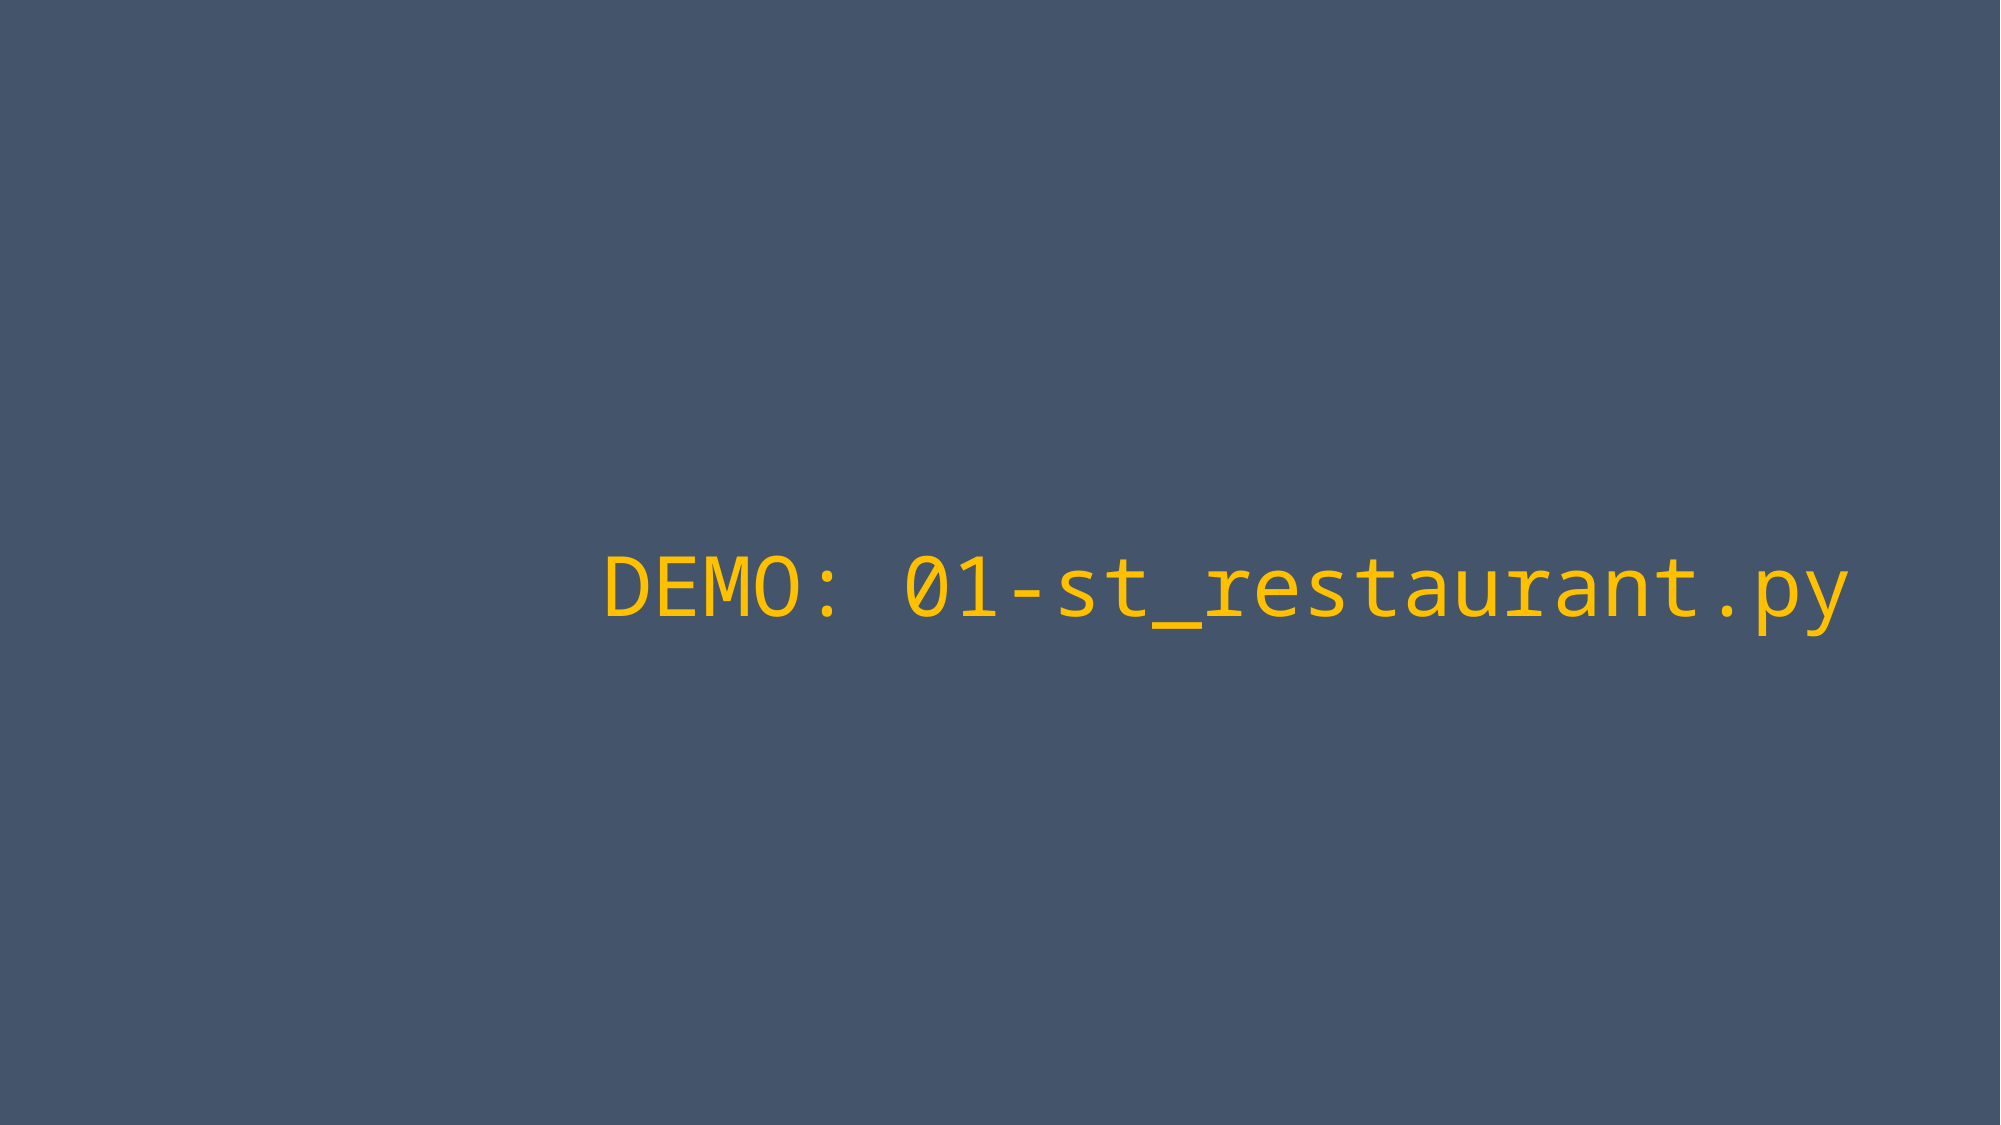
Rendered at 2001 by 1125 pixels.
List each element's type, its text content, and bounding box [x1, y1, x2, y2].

text_box DEMO: 01-st_restaurant.py [587, 525, 1867, 641]
